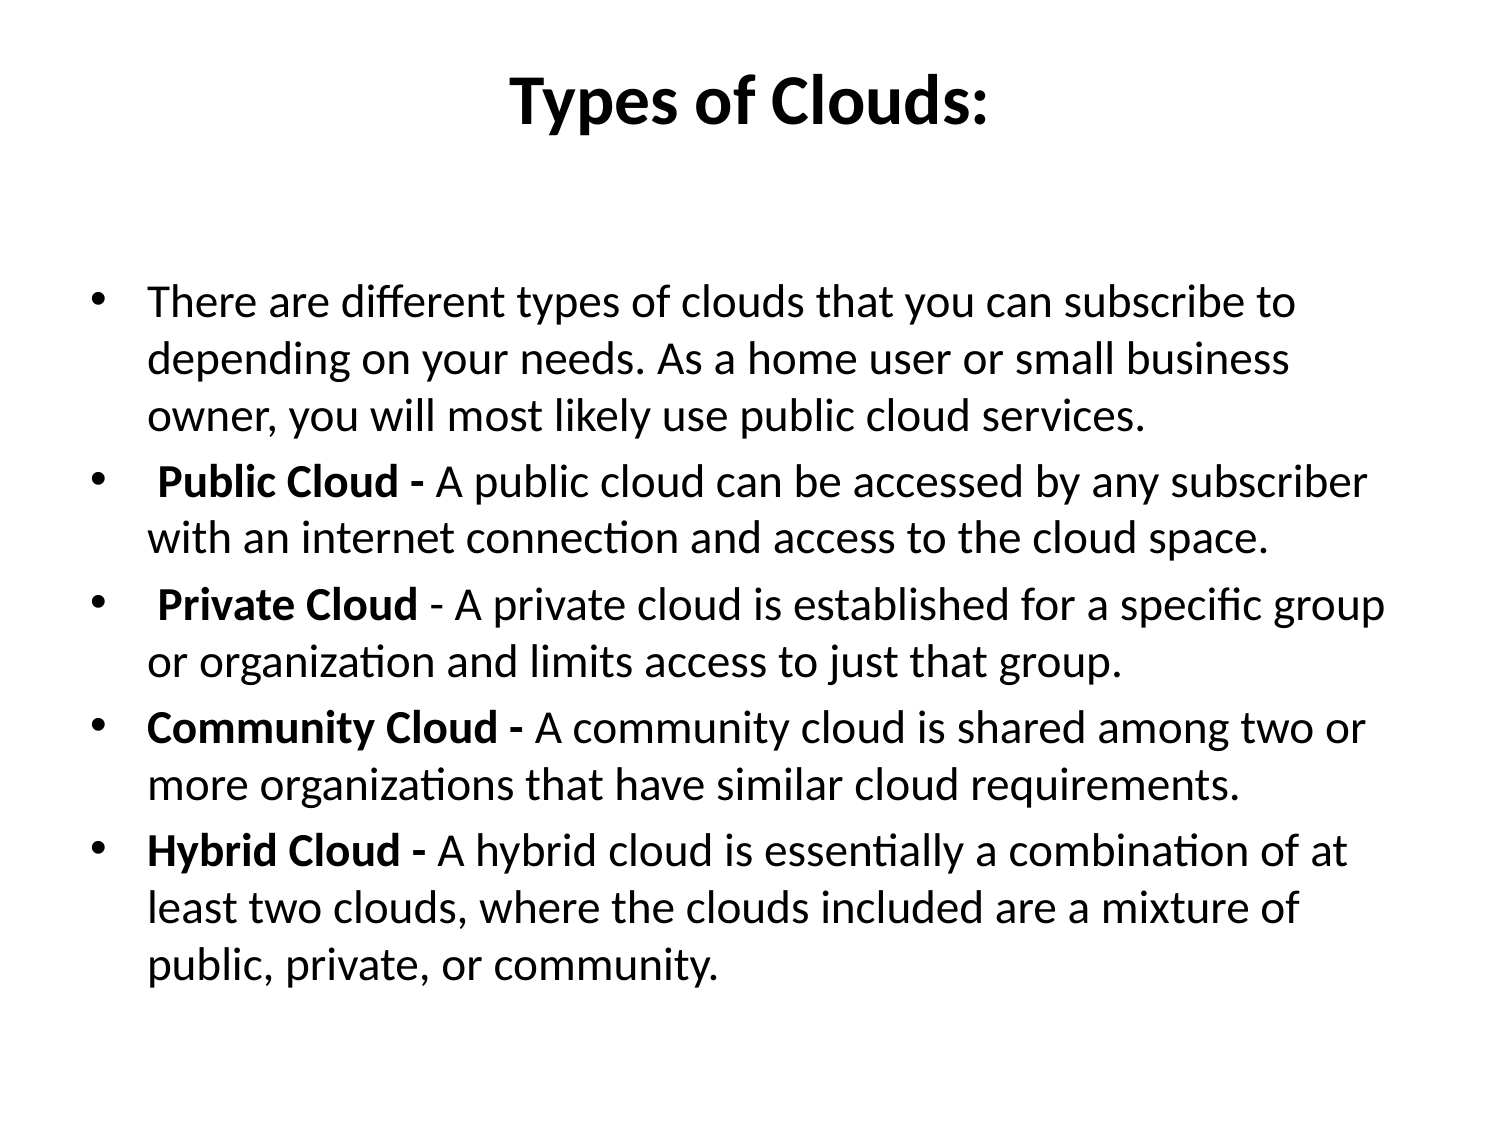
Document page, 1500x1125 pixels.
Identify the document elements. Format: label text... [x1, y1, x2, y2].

list There are different types of clouds that you can subscribe to depending on your needs. As a home user or small business owner, you will most likely use public cloud services. Public Cloud - A public cloud can be accessed by any subscriber with an internet connection and access to the cloud space. Private Cloud - A private cloud is established for a specific group or organization and limits access to just that group. Community Cloud - A community cloud is shared among two or more organizations that have similar cloud requirements. Hybrid Cloud - A hybrid cloud is essentially a combination of at least two clouds, where the clouds included are a mixture of public, private, or community. [75, 262, 1425, 1005]
title Types of Clouds: [75, 45, 1425, 233]
